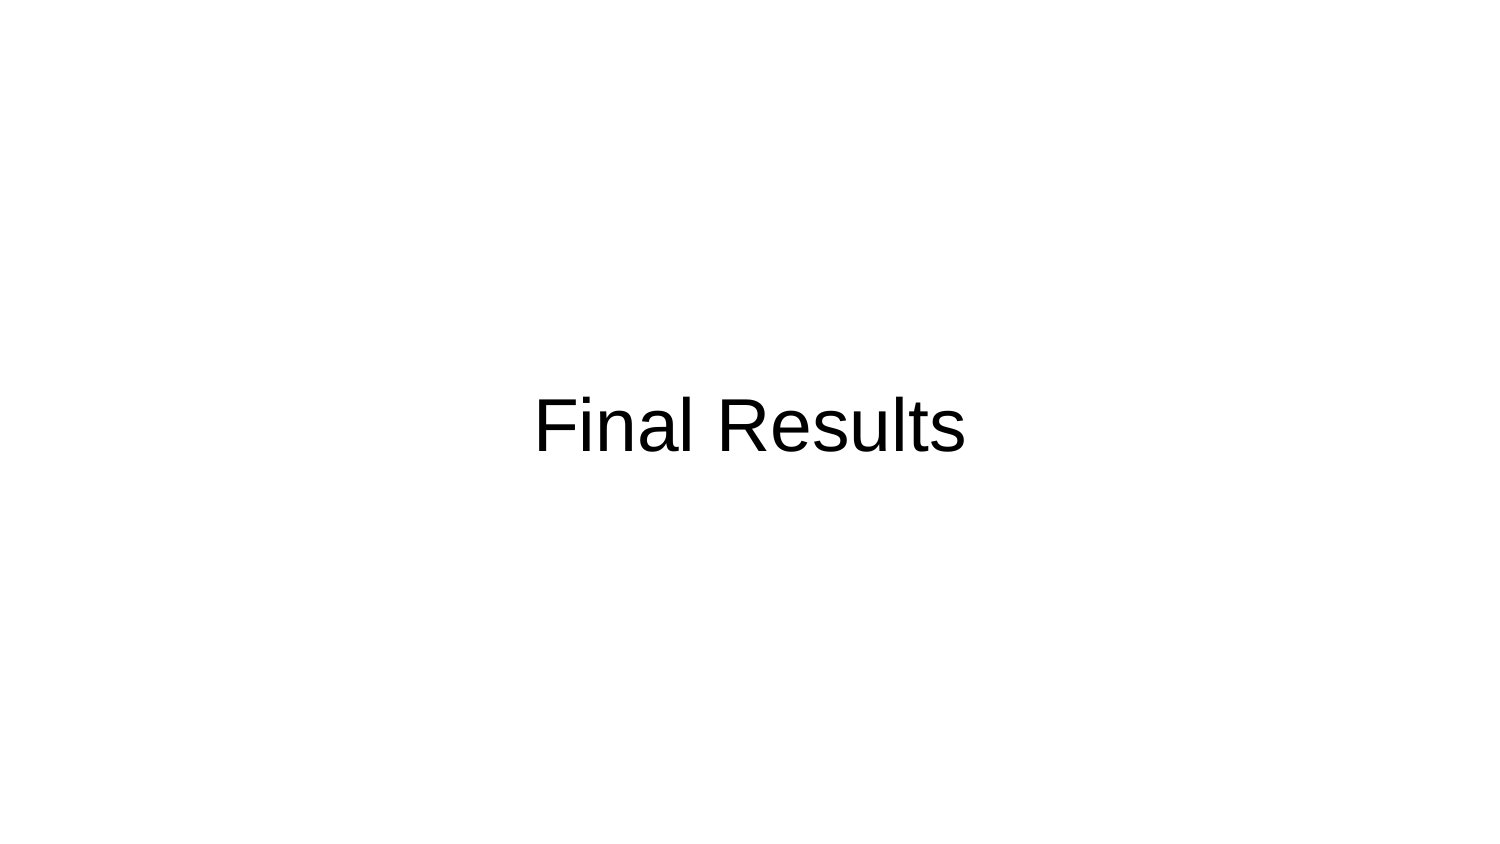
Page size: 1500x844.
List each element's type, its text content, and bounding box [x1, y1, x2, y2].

title Final Results [51, 352, 1449, 491]
